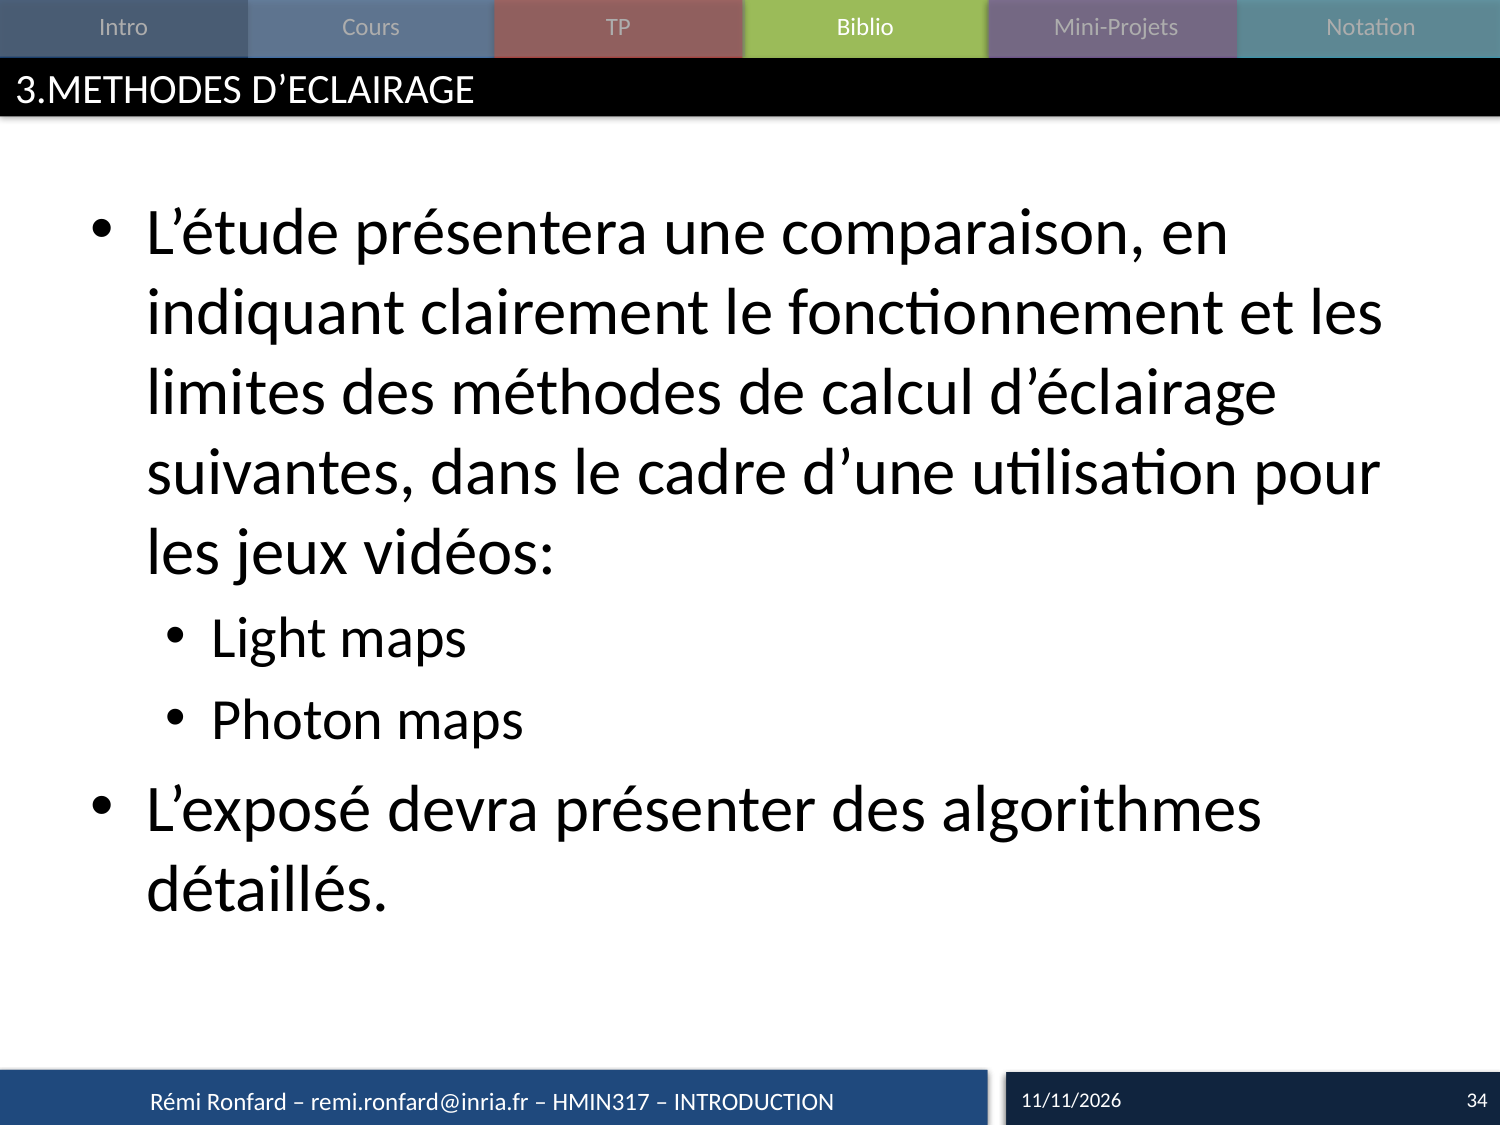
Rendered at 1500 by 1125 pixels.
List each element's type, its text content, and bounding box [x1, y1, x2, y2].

title 3.METHODES D’ECLAIRAGE [0, 58, 1500, 117]
list L’étude présentera une comparaison, en indiquant clairement le fonctionnement et les limites des méthodes de calcul d’éclairage suivantes, dans le cadre d’une utilisation pour les jeux vidéos: Light maps Photon maps L’exposé devra présenter des algorithmes détaillés. [75, 179, 1425, 1005]
footer Rémi Ronfard – remi.ronfard@inria.fr – HMIN317 – INTRODUCTION [0, 1072, 988, 1125]
slide_number 34 [1153, 1071, 1500, 1125]
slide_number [1006, 1070, 1153, 1125]
